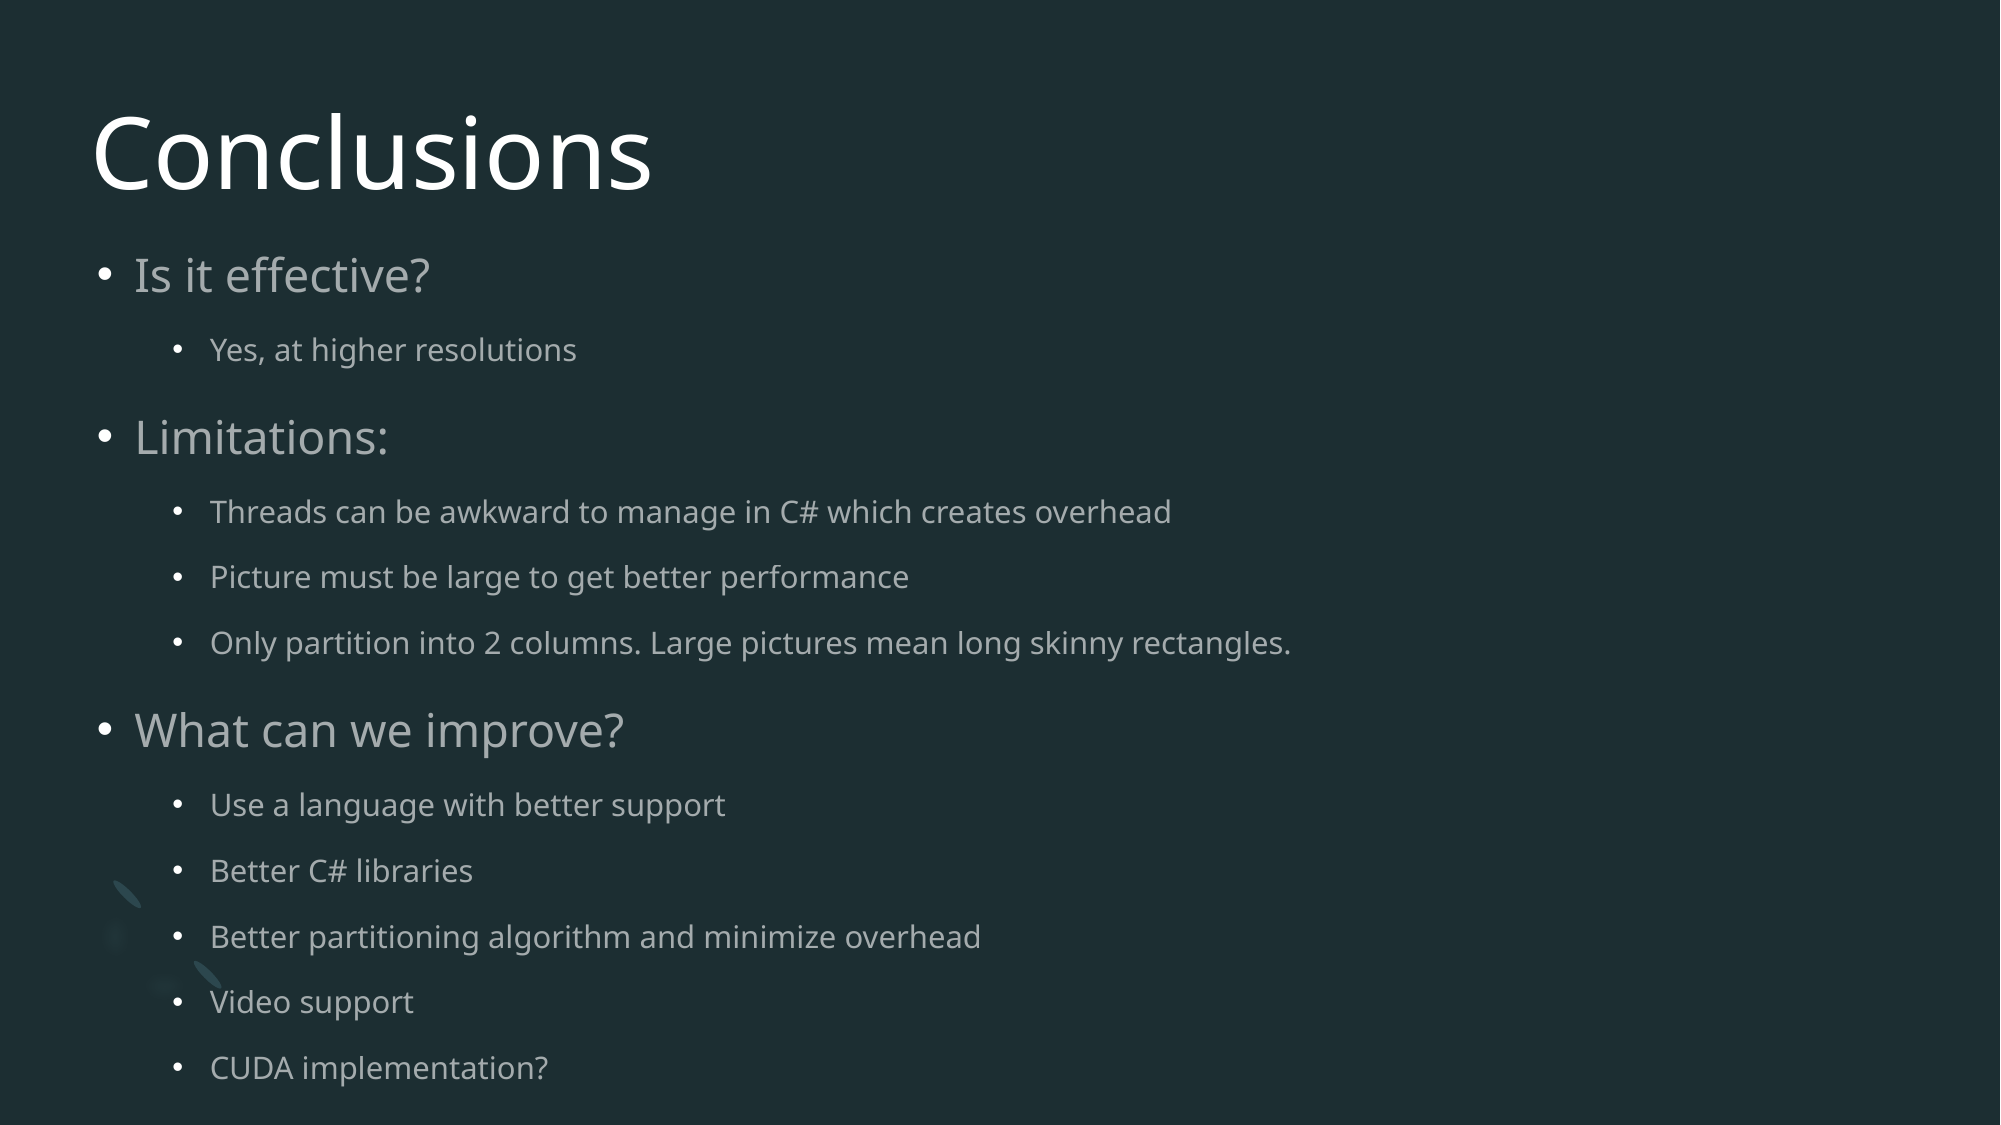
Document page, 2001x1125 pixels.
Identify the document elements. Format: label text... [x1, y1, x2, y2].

title Conclusions [90, 90, 1910, 309]
list Is it effective? Yes, at higher resolutions Limitations: Threads can be awkward to manage in C# which creates overhead Picture must be large to get better performance Only partition into 2 columns. Large pictures mean long skinny rectangles. What can we improve? Use a language with better support Better C# libraries Better partitioning algorithm and minimize overhead Video support CUDA implementation? [96, 240, 1917, 1093]
